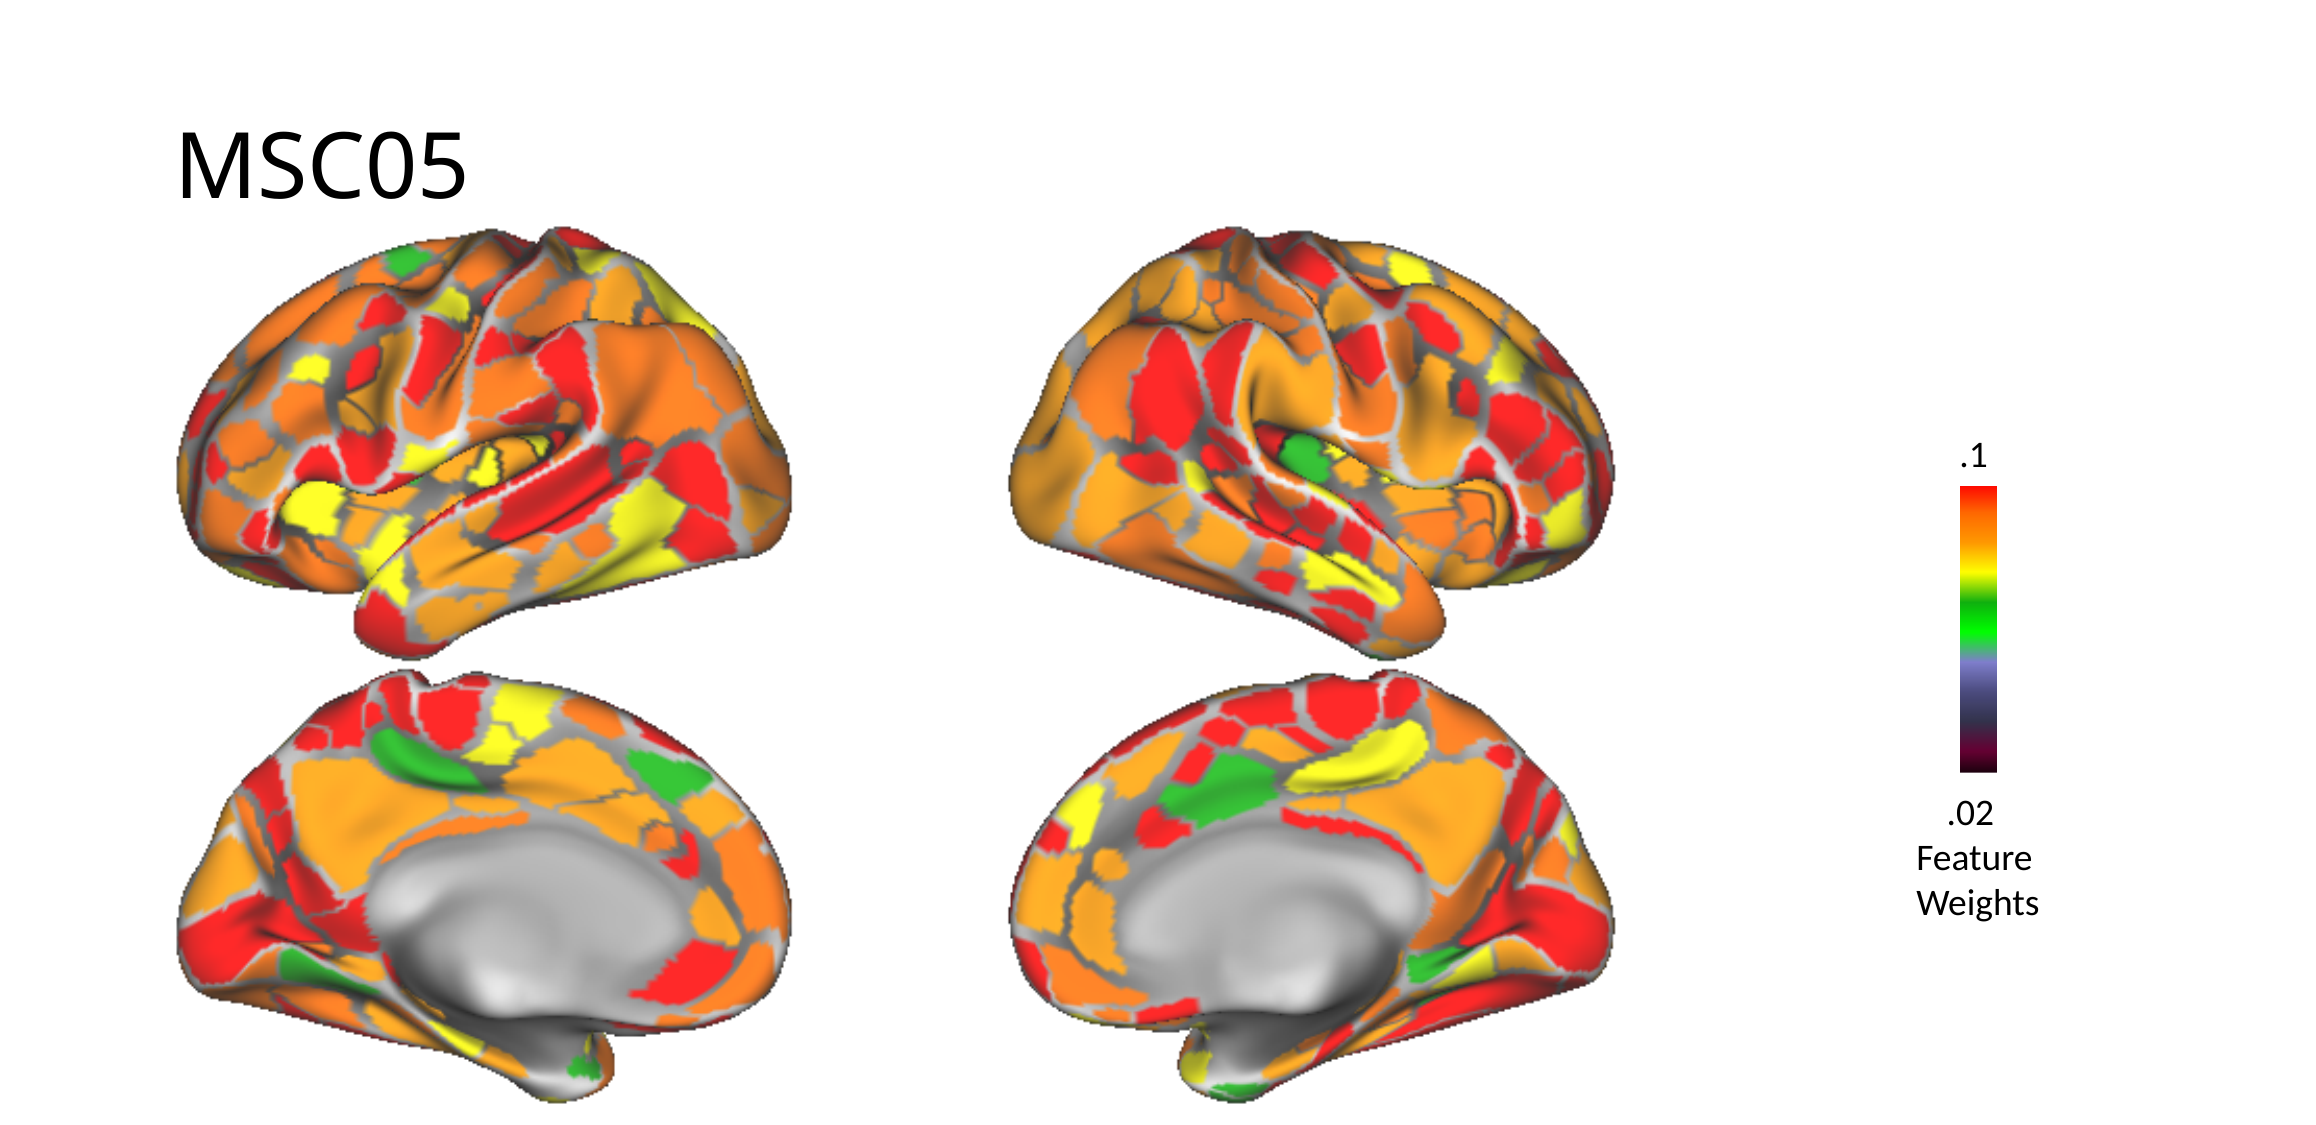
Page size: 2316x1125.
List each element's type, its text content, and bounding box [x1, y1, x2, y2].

text_box .02 [1931, 780, 2033, 825]
picture [71, 221, 1726, 1108]
picture [1835, 486, 2122, 772]
title MSC05 [159, 59, 2156, 278]
text_box .1 [1944, 422, 2050, 483]
text_box Feature Weights [1901, 825, 2104, 931]
